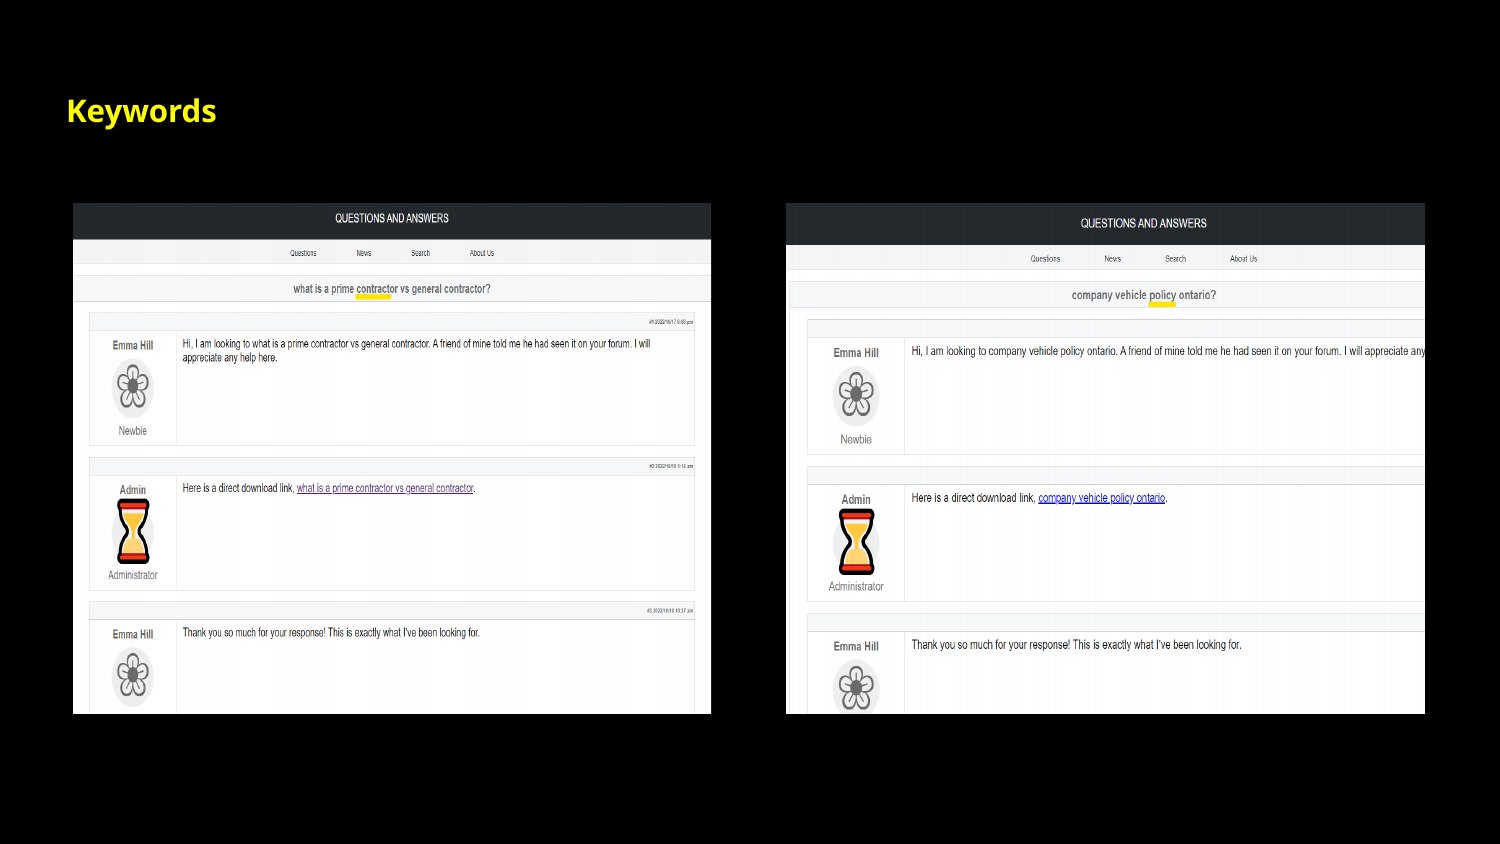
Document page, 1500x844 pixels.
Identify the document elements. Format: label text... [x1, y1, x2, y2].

picture [786, 203, 1425, 714]
title Keywords [51, 75, 1449, 181]
picture [72, 203, 712, 714]
